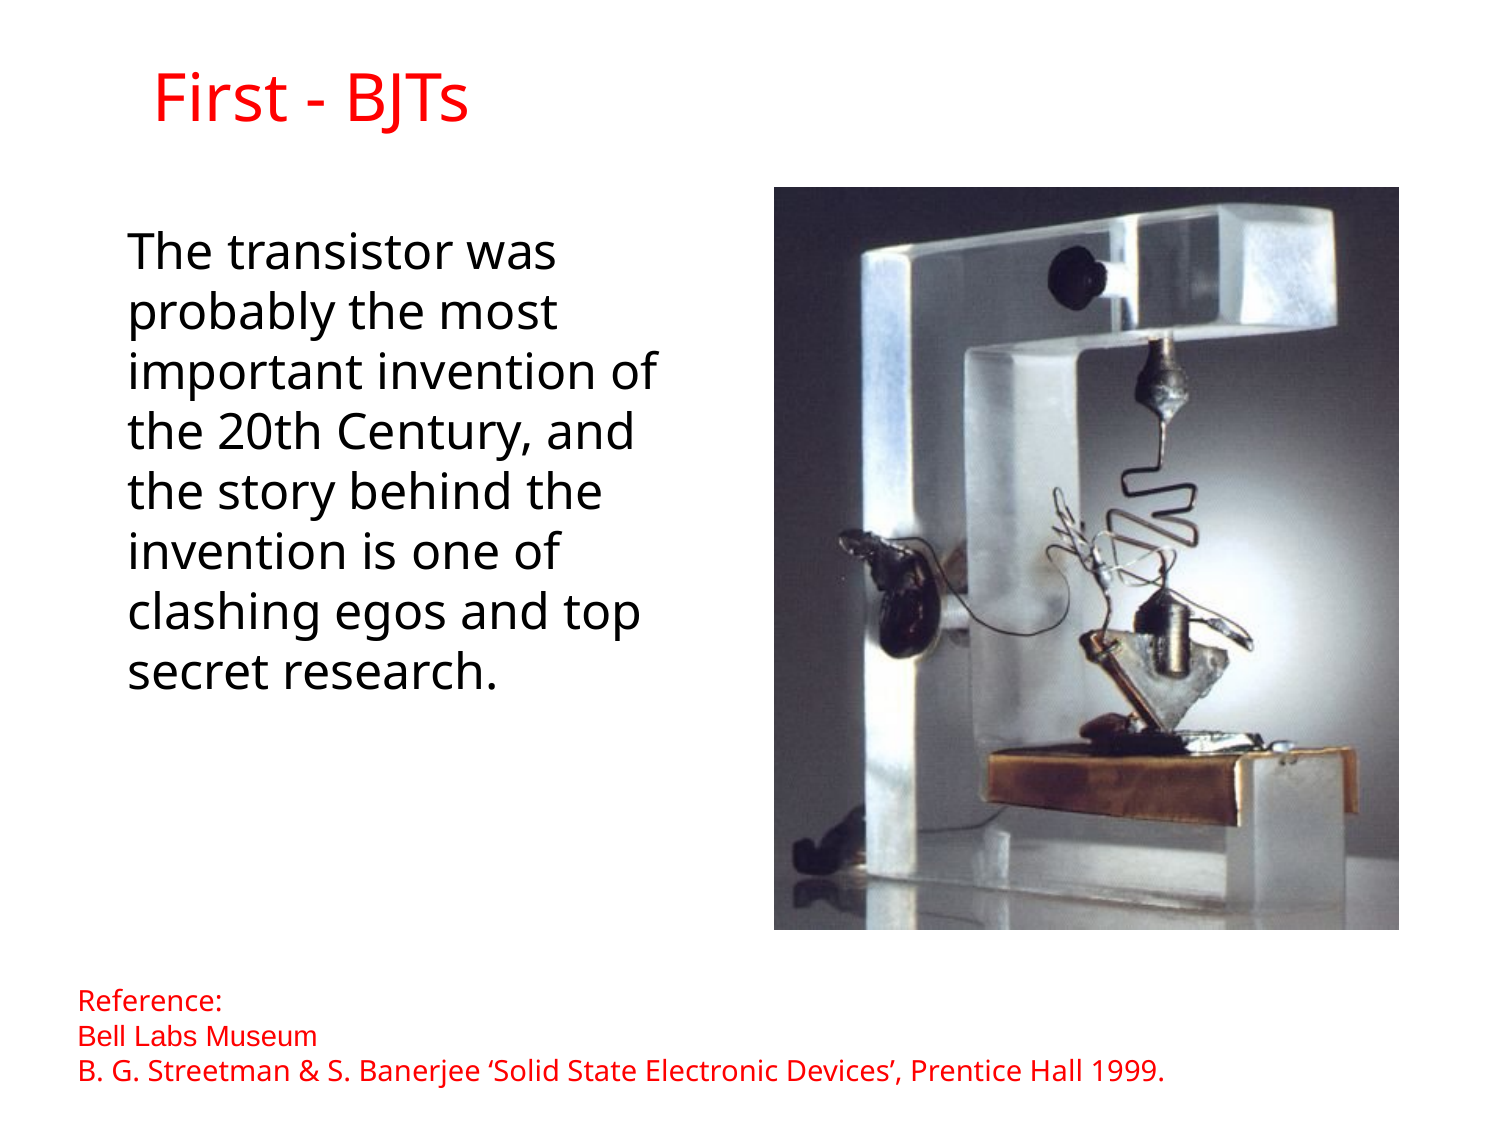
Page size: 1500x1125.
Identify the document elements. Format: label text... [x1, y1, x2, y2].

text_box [774, 187, 1399, 930]
text_box The transistor was probably the most important invention of the 20th Century, and the story behind the invention is one of clashing egos and top secret research. [112, 212, 738, 708]
text_box First - BJTs [137, 47, 486, 142]
text_box Reference: Bell Labs Museum B. G. Streetman & S. Banerjee ‘Solid State Electronic Devices’, Prentice Hall 1999. [62, 974, 1434, 1095]
